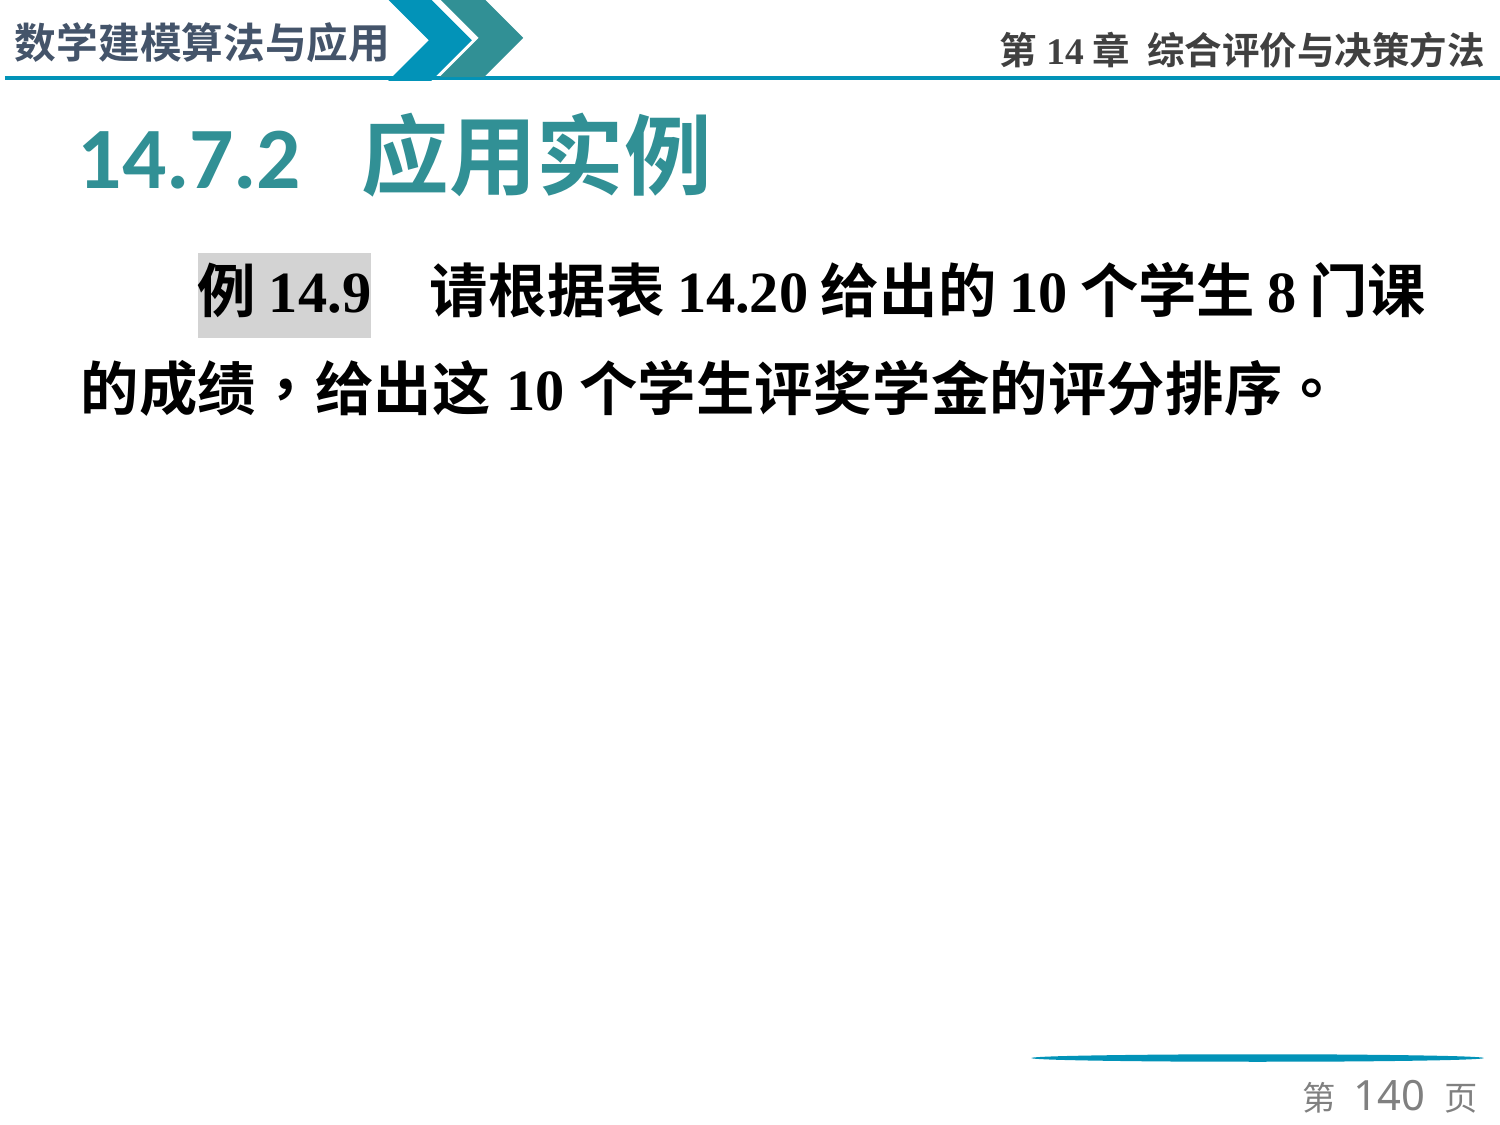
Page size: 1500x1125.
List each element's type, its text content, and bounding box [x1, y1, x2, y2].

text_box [80, 246, 1424, 495]
text_box 14.7.2 应用实例 [63, 94, 1100, 214]
